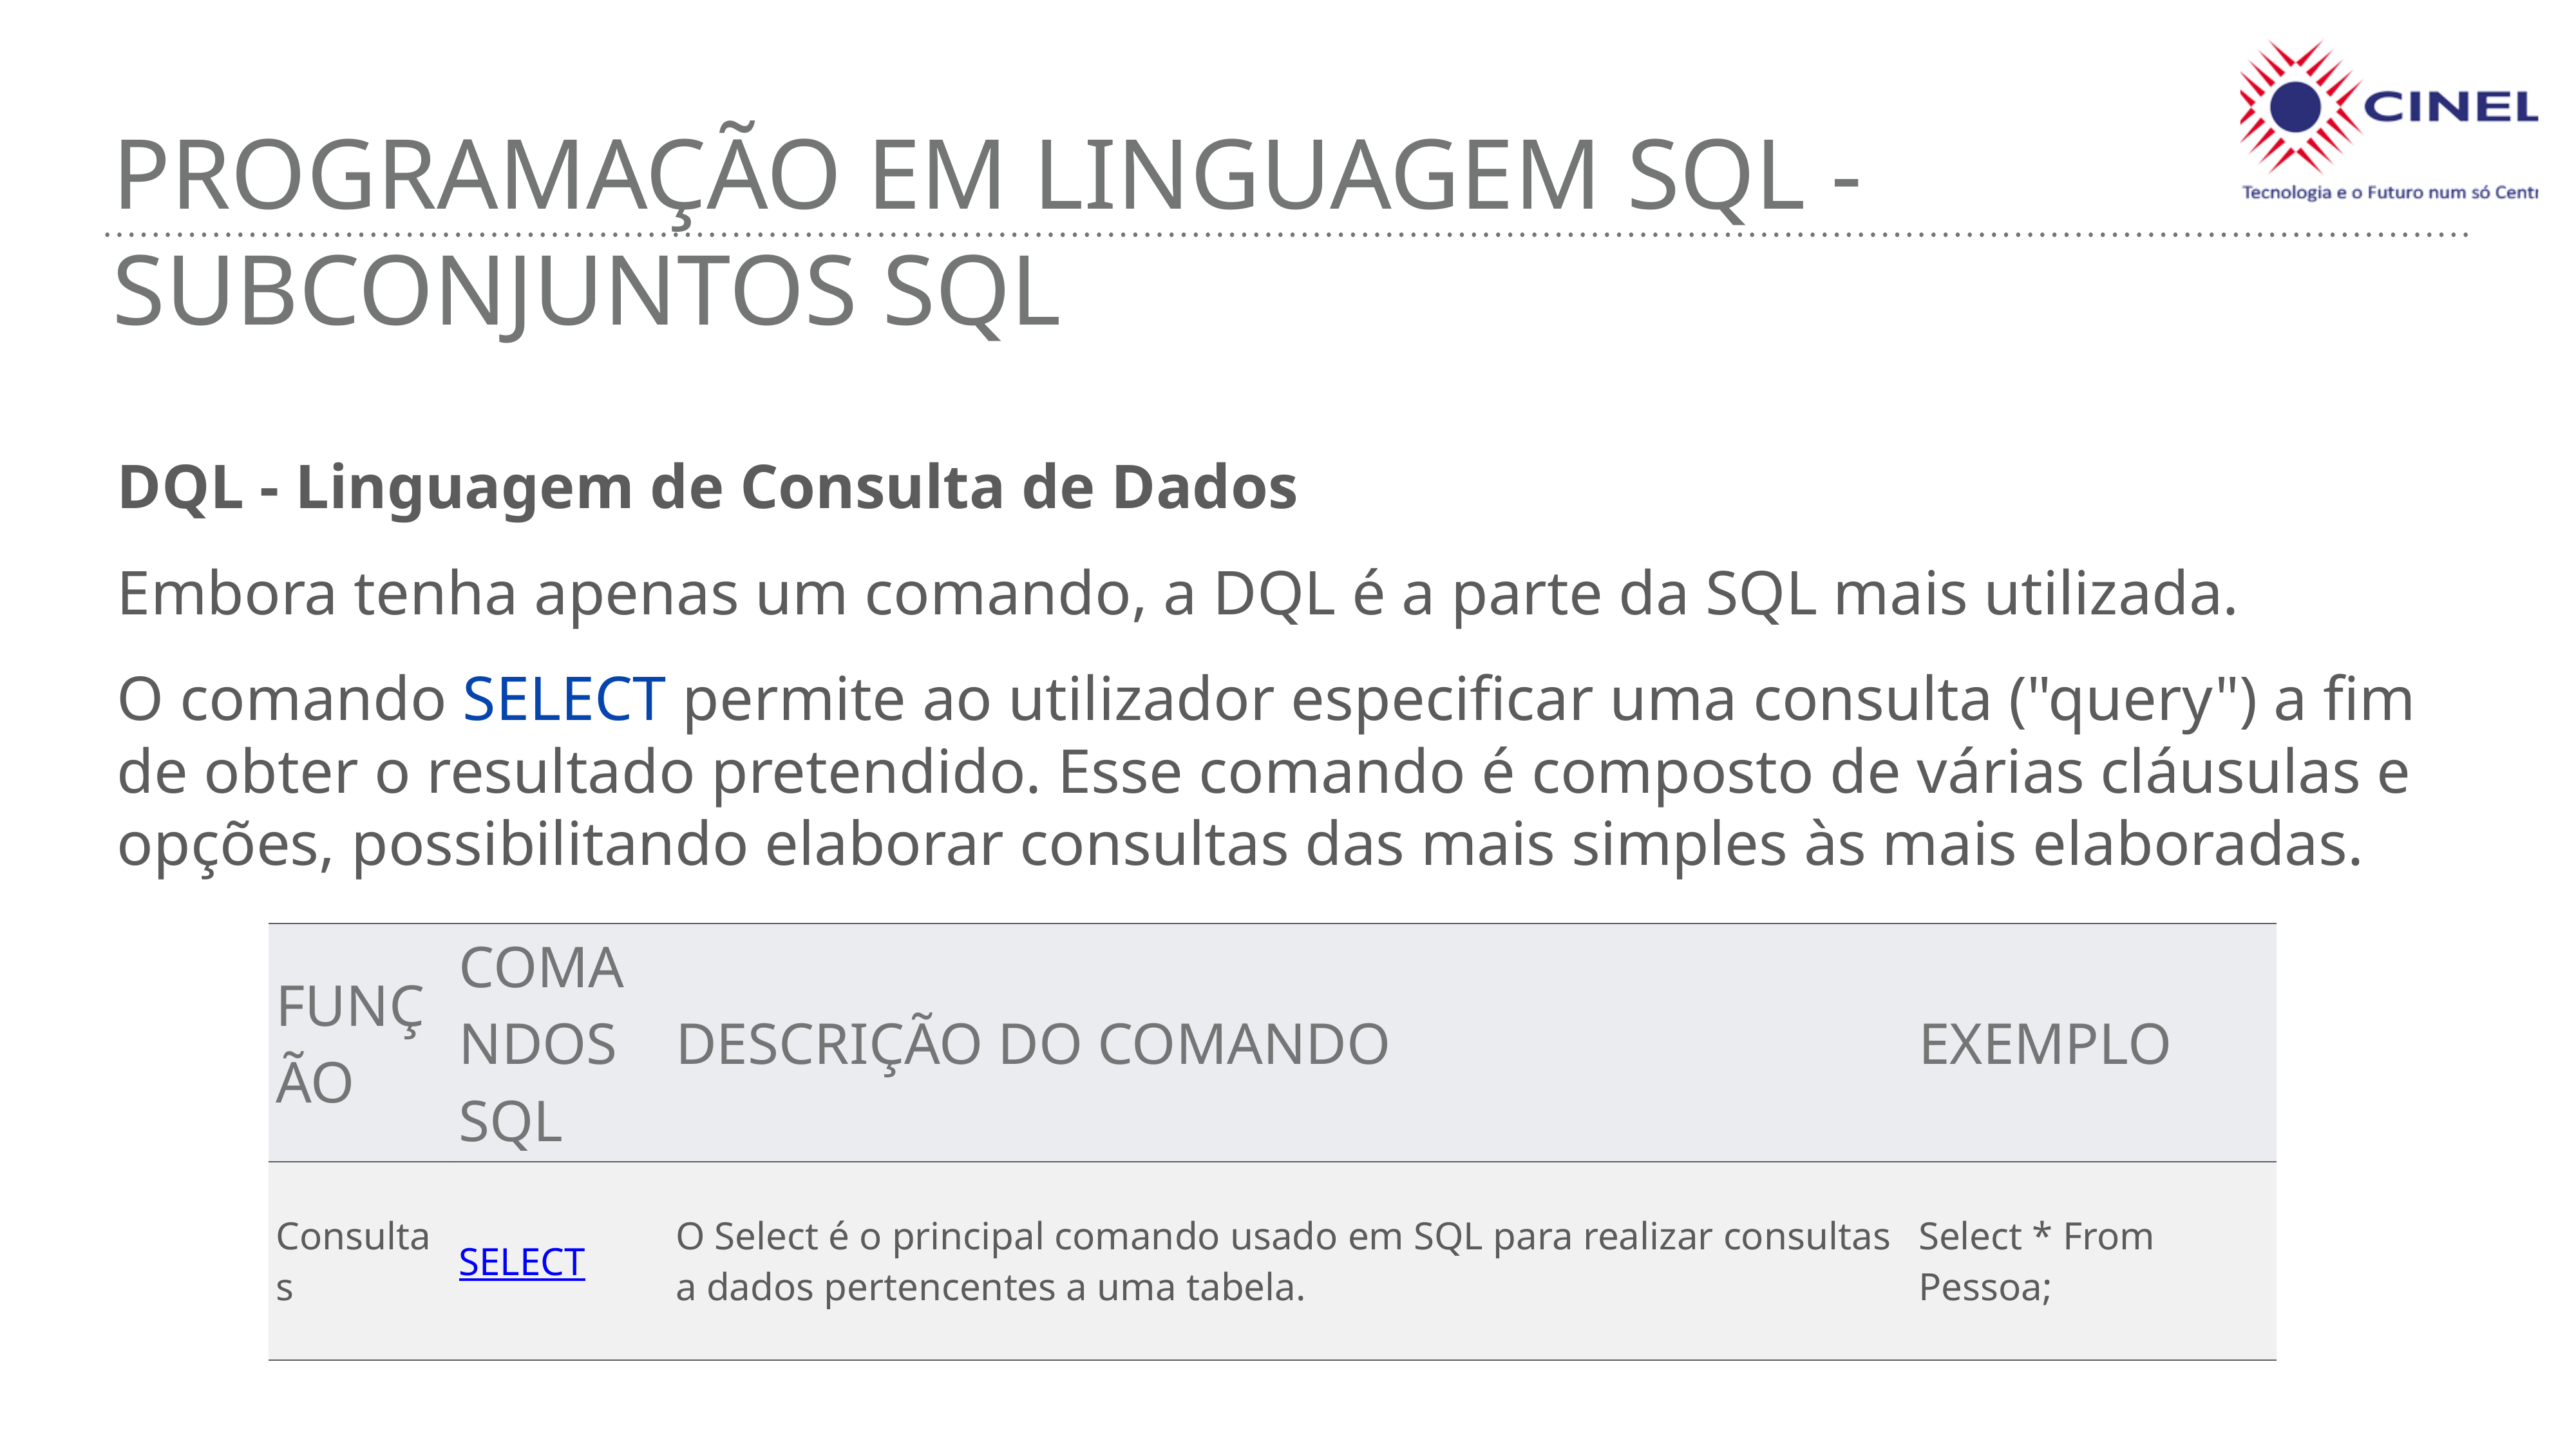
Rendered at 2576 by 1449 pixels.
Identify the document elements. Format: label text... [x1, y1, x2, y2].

table_cell Consultas [269, 1162, 451, 1359]
table_cell Select * From Pessoa; [1911, 1162, 2277, 1359]
table_cell O Select é o principal comando usado em SQL para realizar consultas a dados pertencentes a uma tabela. [668, 1162, 1911, 1359]
table_header Descrição do comando [668, 924, 1911, 1161]
table_header Função [269, 924, 451, 1161]
title Programação EM LINGUAGEM SQL - Subconjuntos sql [107, 107, 2469, 215]
picture [2240, 37, 2539, 209]
table_header Comandos SQL [451, 924, 668, 1161]
table_cell SELECT [451, 1162, 668, 1359]
table_header Exemplo [1911, 924, 2277, 1161]
text_box DQL - Linguagem de Consulta de Dados Embora tenha apenas um comando, a DQL é a parte da SQL mais utilizada. O comando SELECT permite ao utilizador especificar uma consulta ("query") a fim de obter o resultado pretendido. Esse comando é composto de várias cláusulas e opções, possibilitando elaborar consultas das mais simples às mais elaboradas. [111, 442, 2434, 883]
